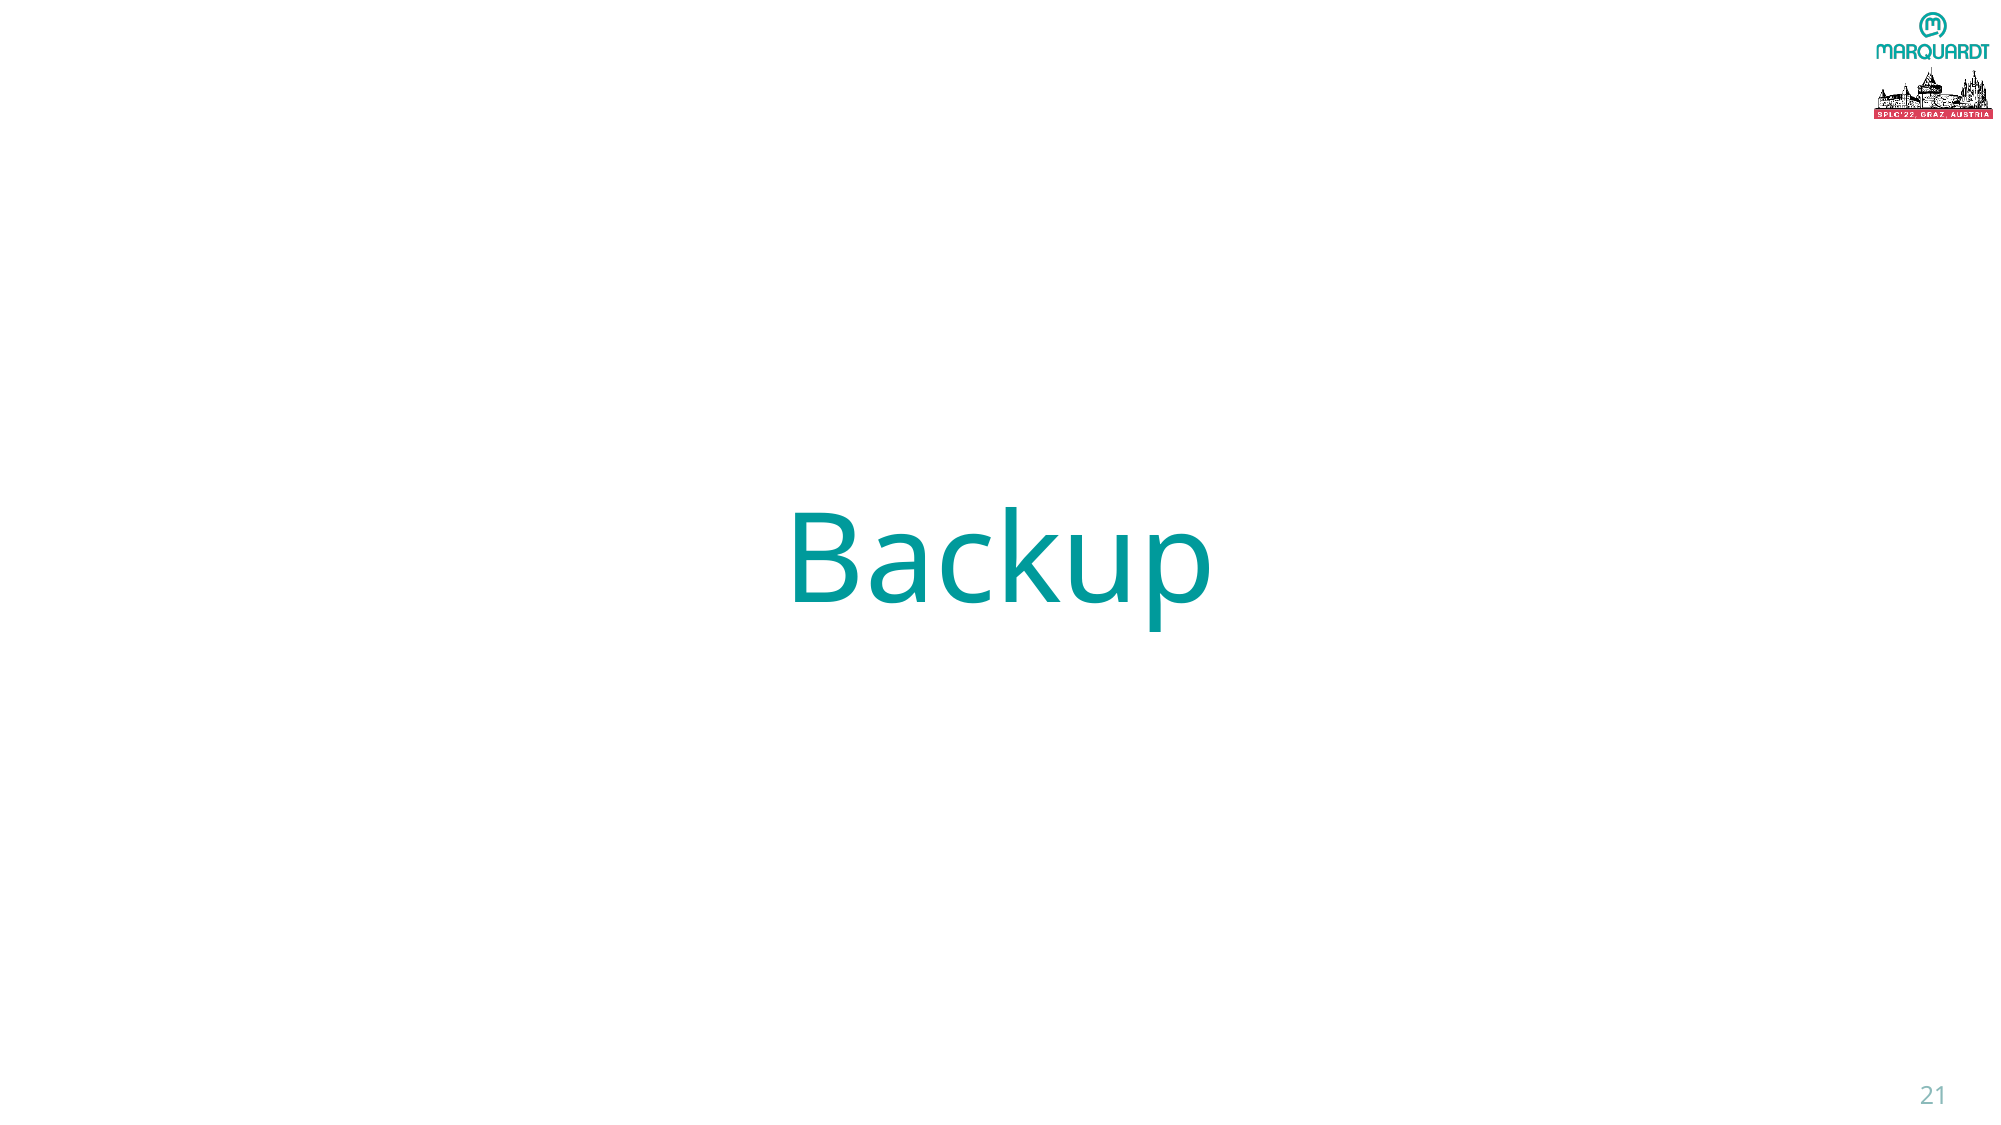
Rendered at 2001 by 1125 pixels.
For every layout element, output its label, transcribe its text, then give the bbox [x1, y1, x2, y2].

slide_number 21 [1904, 1065, 1969, 1125]
title Backup [0, 0, 2000, 1125]
